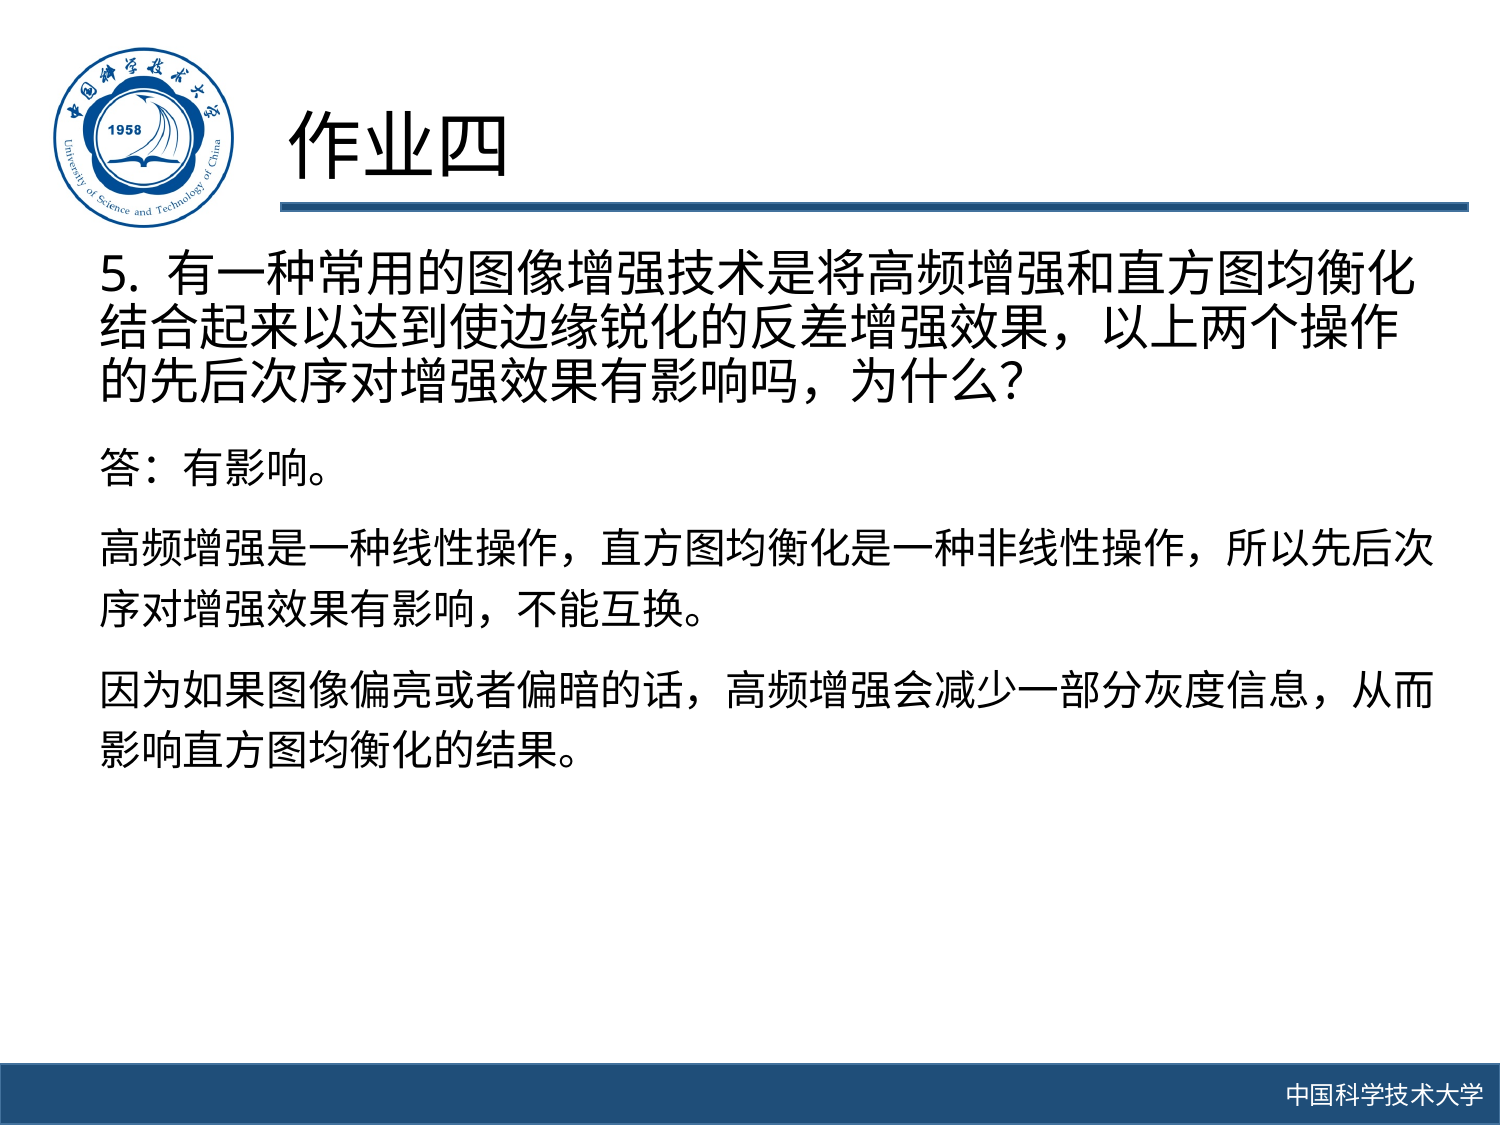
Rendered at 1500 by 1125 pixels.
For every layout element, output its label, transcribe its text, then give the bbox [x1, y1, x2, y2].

title 作业四 [271, 95, 1469, 204]
list 5. 有一种常用的图像增强技术是将高频增强和直方图均衡化结合起来以达到使边缘锐化的反差增强效果，以上两个操作的先后次序对增强效果有影响吗，为什么？ 答：有影响。 高频增强是一种线性操作，直方图均衡化是一种非线性操作，所以先后次序对增强效果有影响，不能互换。 因为如果图像偏亮或者偏暗的话，高频增强会减少一部分灰度信息，从而影响直方图均衡化的结果。 [84, 241, 1454, 1046]
picture [49, 39, 234, 228]
